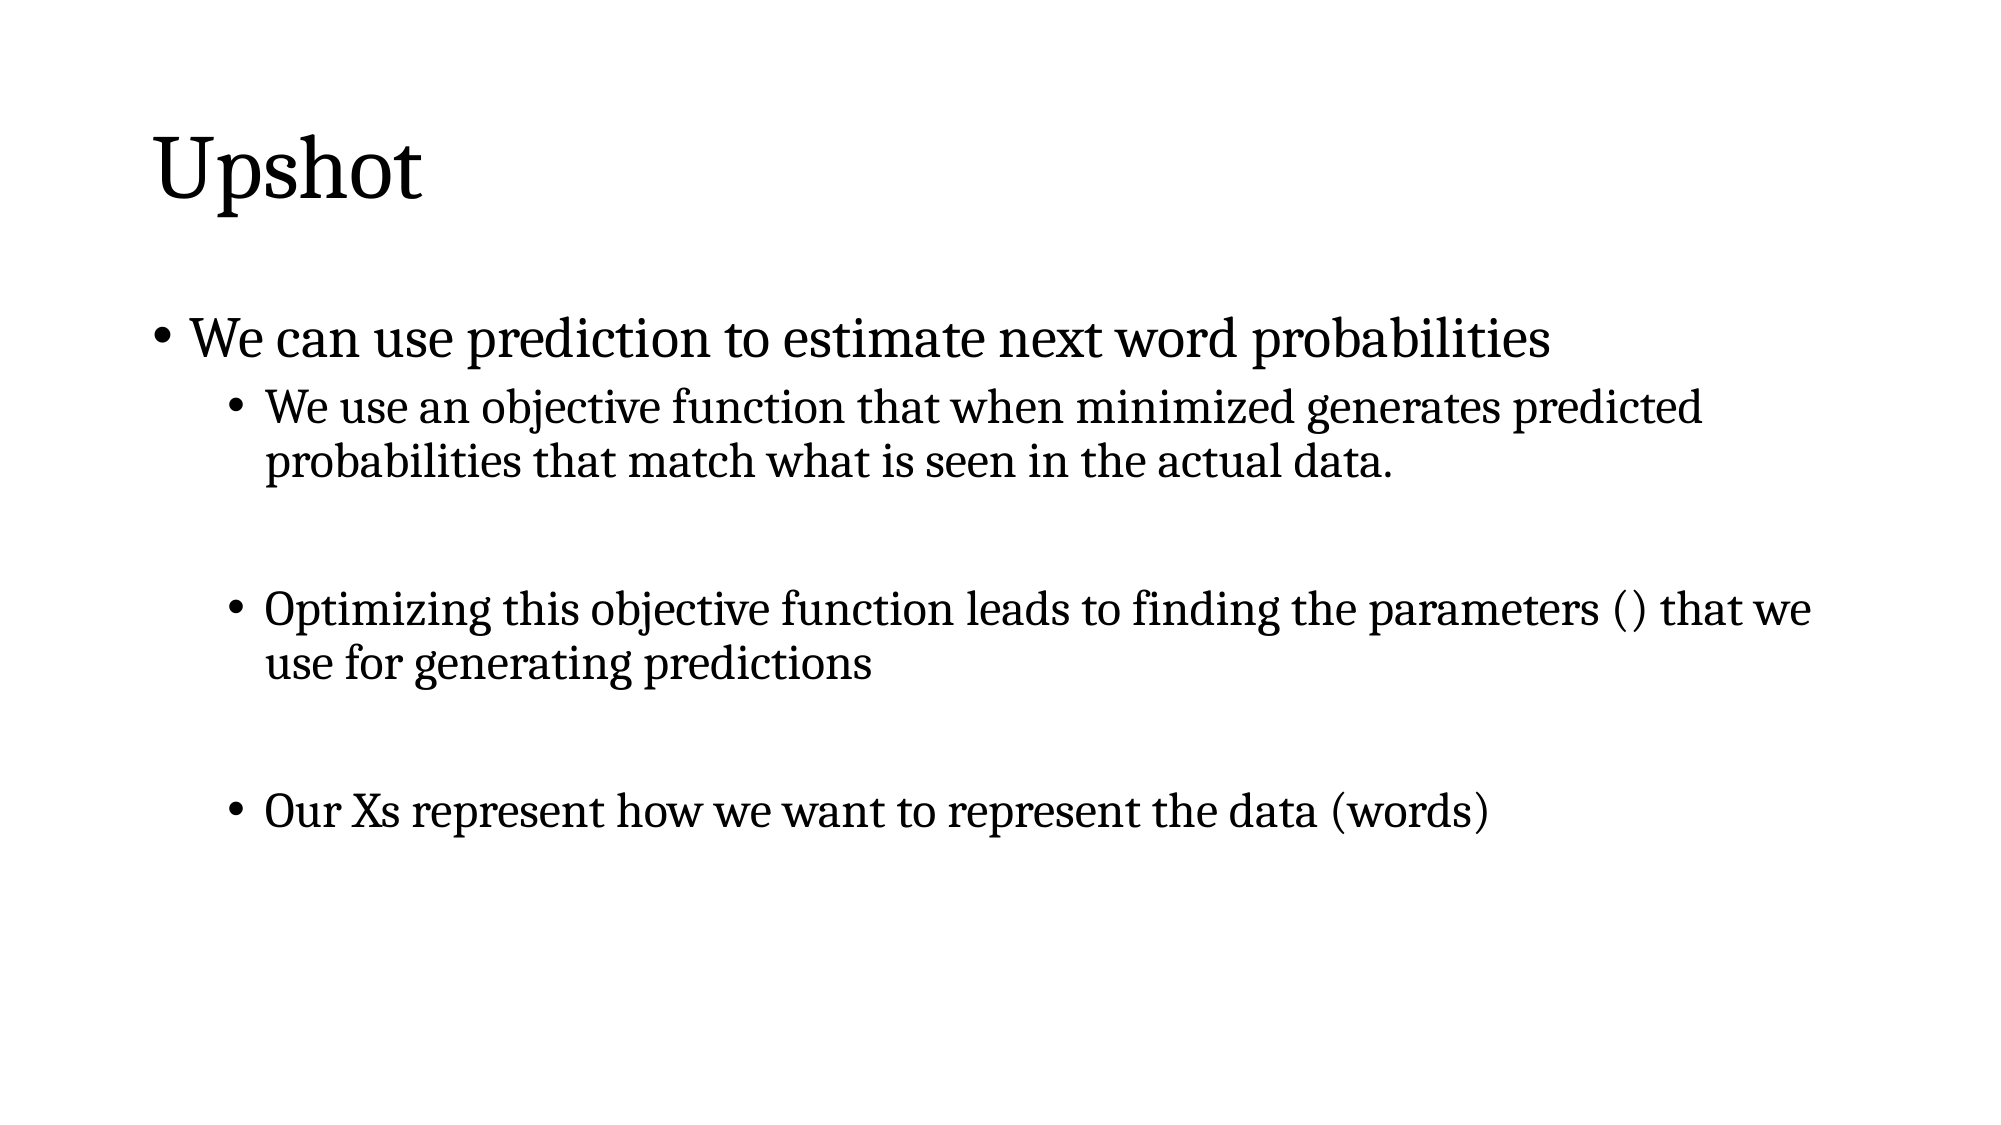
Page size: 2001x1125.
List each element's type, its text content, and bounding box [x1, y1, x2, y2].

title Upshot [137, 59, 1863, 278]
